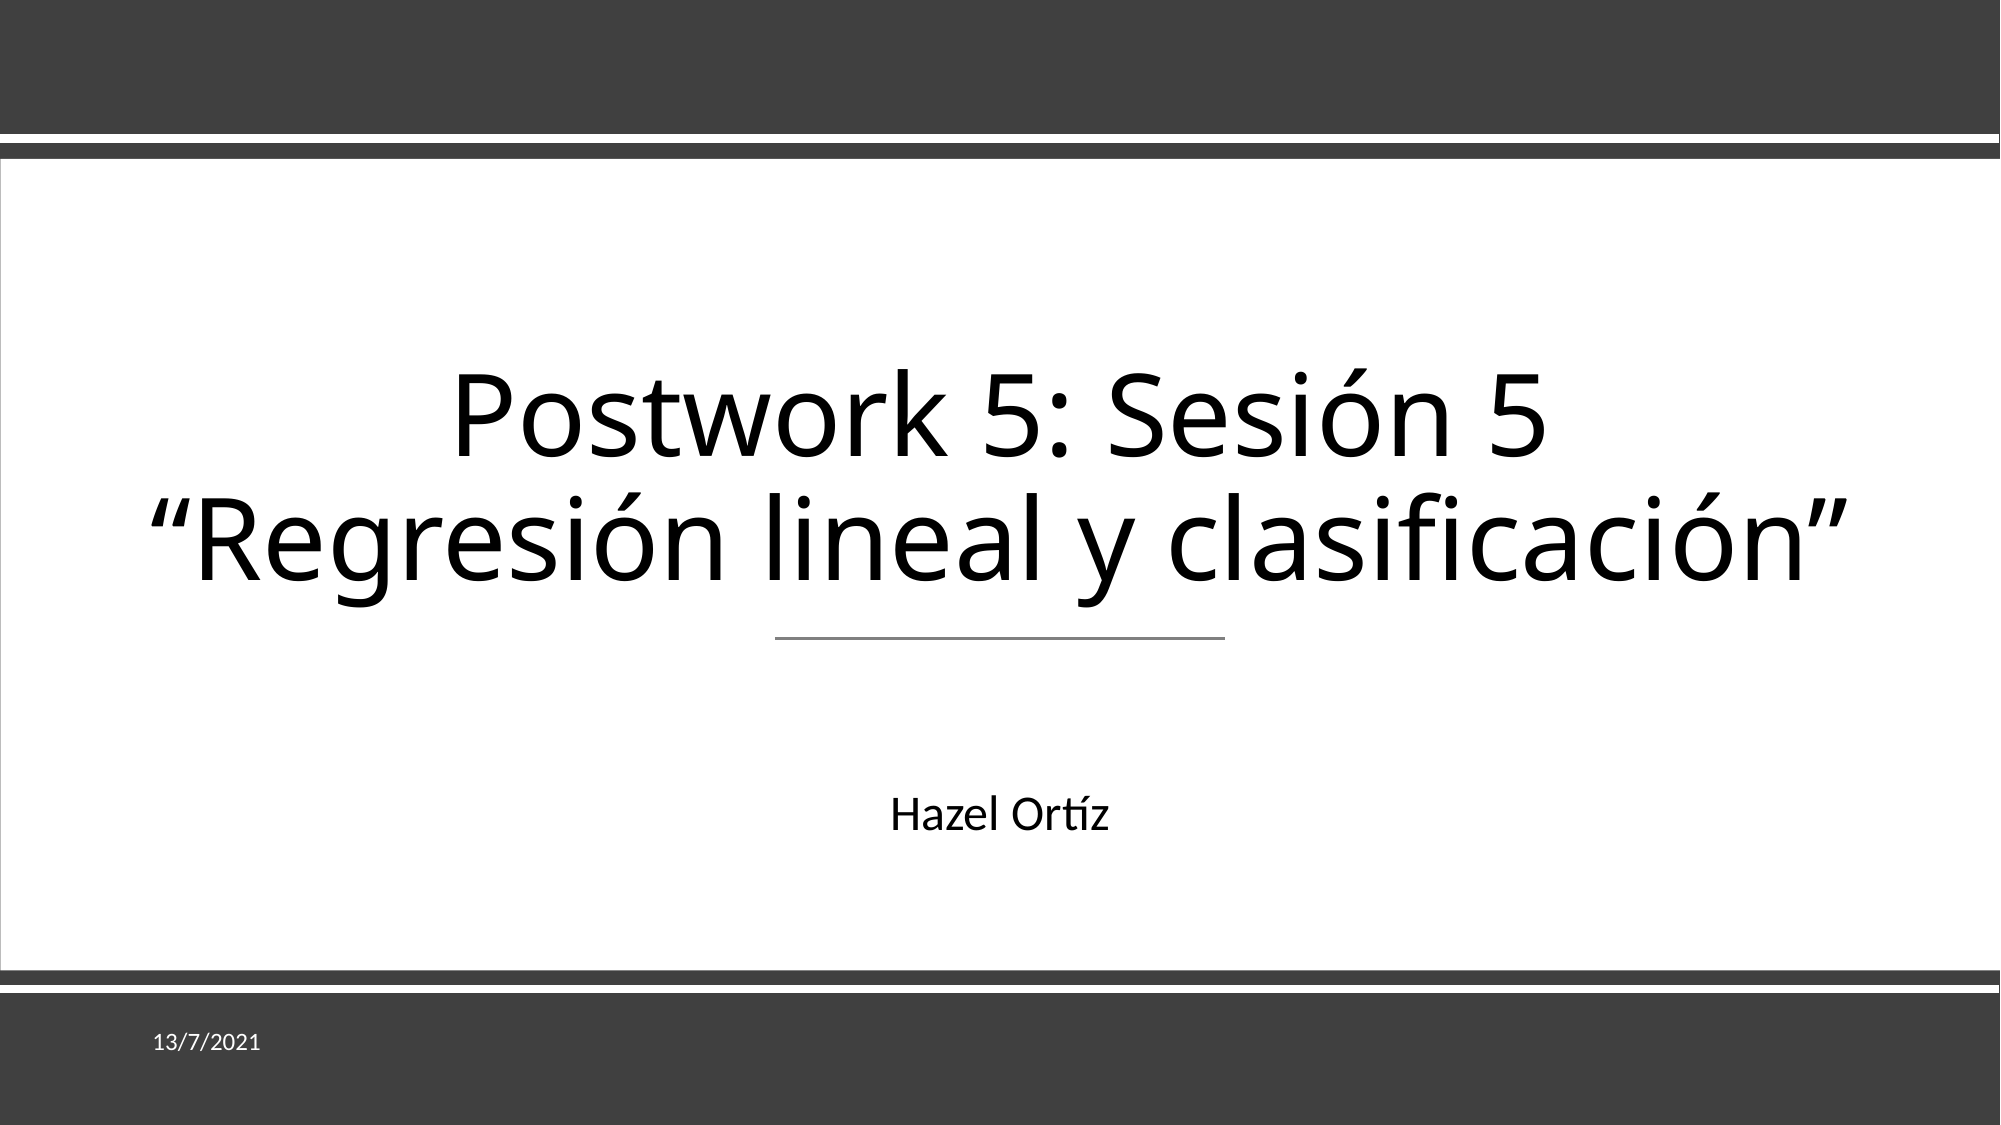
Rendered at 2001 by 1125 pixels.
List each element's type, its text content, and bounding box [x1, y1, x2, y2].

text_box [0, 0, 2000, 138]
text_box [0, 971, 2000, 988]
subtitle Hazel Ortíz [130, 671, 1870, 860]
title Postwork 5: Sesión 5 “Regresión lineal y clasificación” [130, 256, 1870, 613]
text_box [0, 139, 2000, 158]
text_box [0, 158, 2000, 971]
text_box [0, 990, 2000, 1125]
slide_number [137, 1010, 588, 1071]
